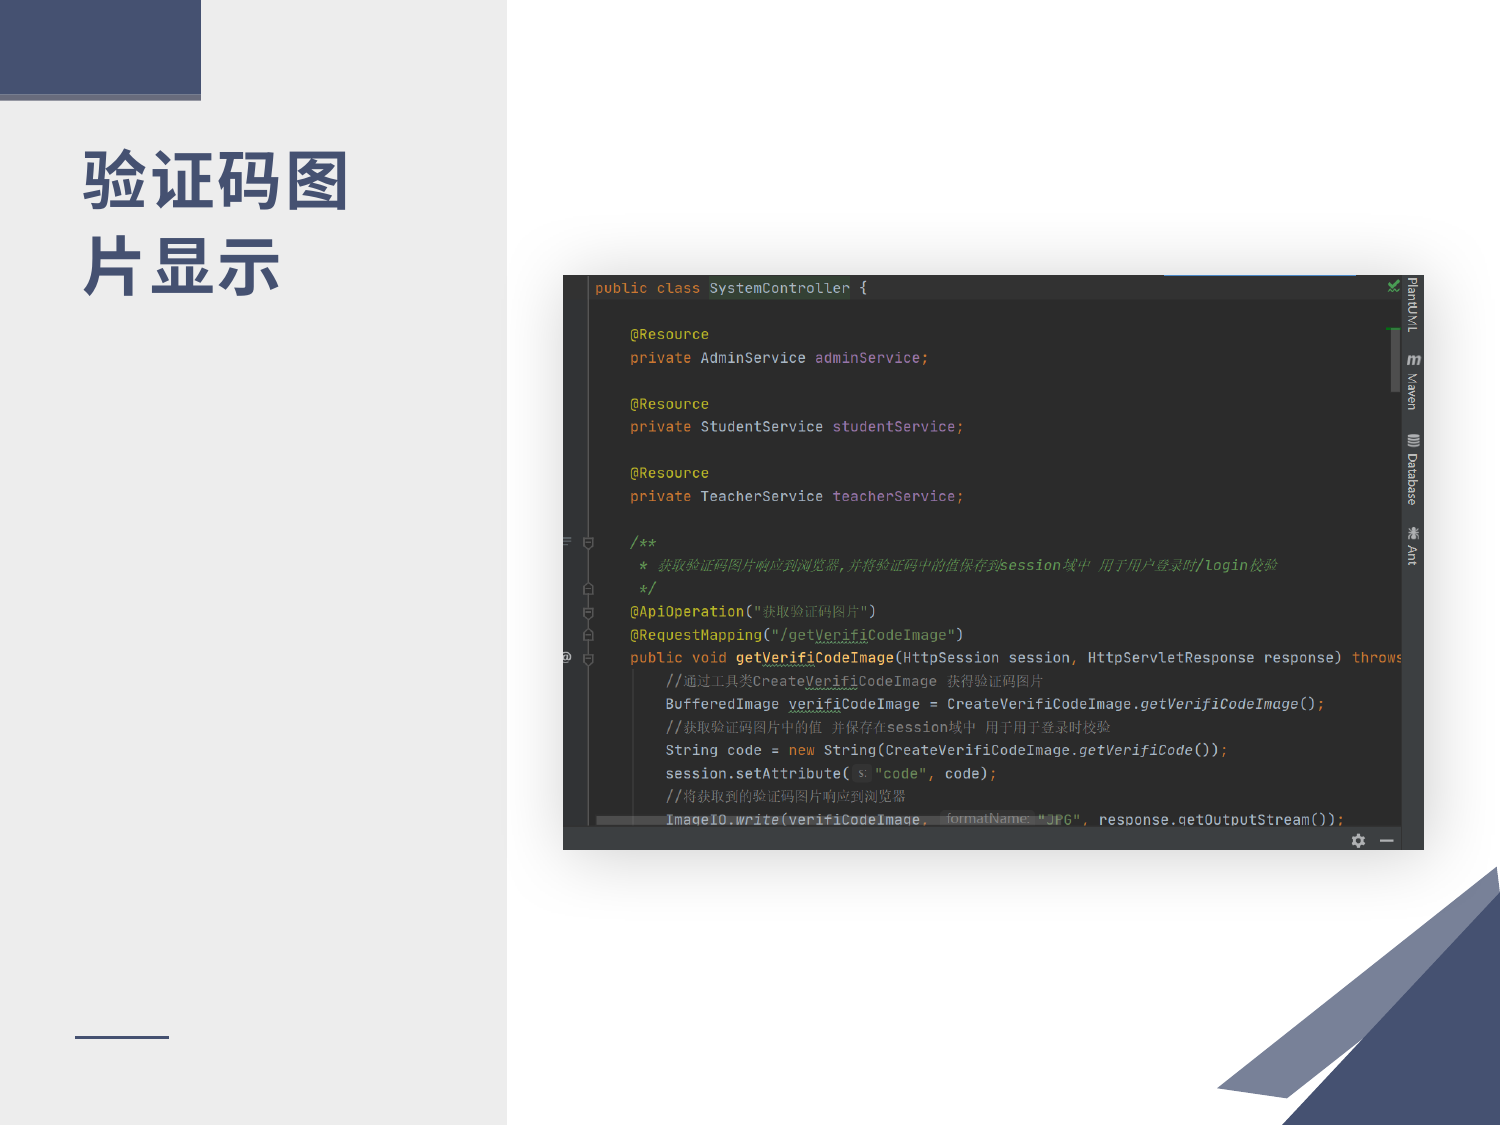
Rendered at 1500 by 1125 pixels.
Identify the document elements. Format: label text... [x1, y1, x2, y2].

text_box 验证码图片显示 [75, 129, 413, 308]
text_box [0, 0, 201, 101]
picture [563, 275, 1424, 850]
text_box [1194, 892, 1500, 1125]
text_box [0, 0, 508, 1125]
